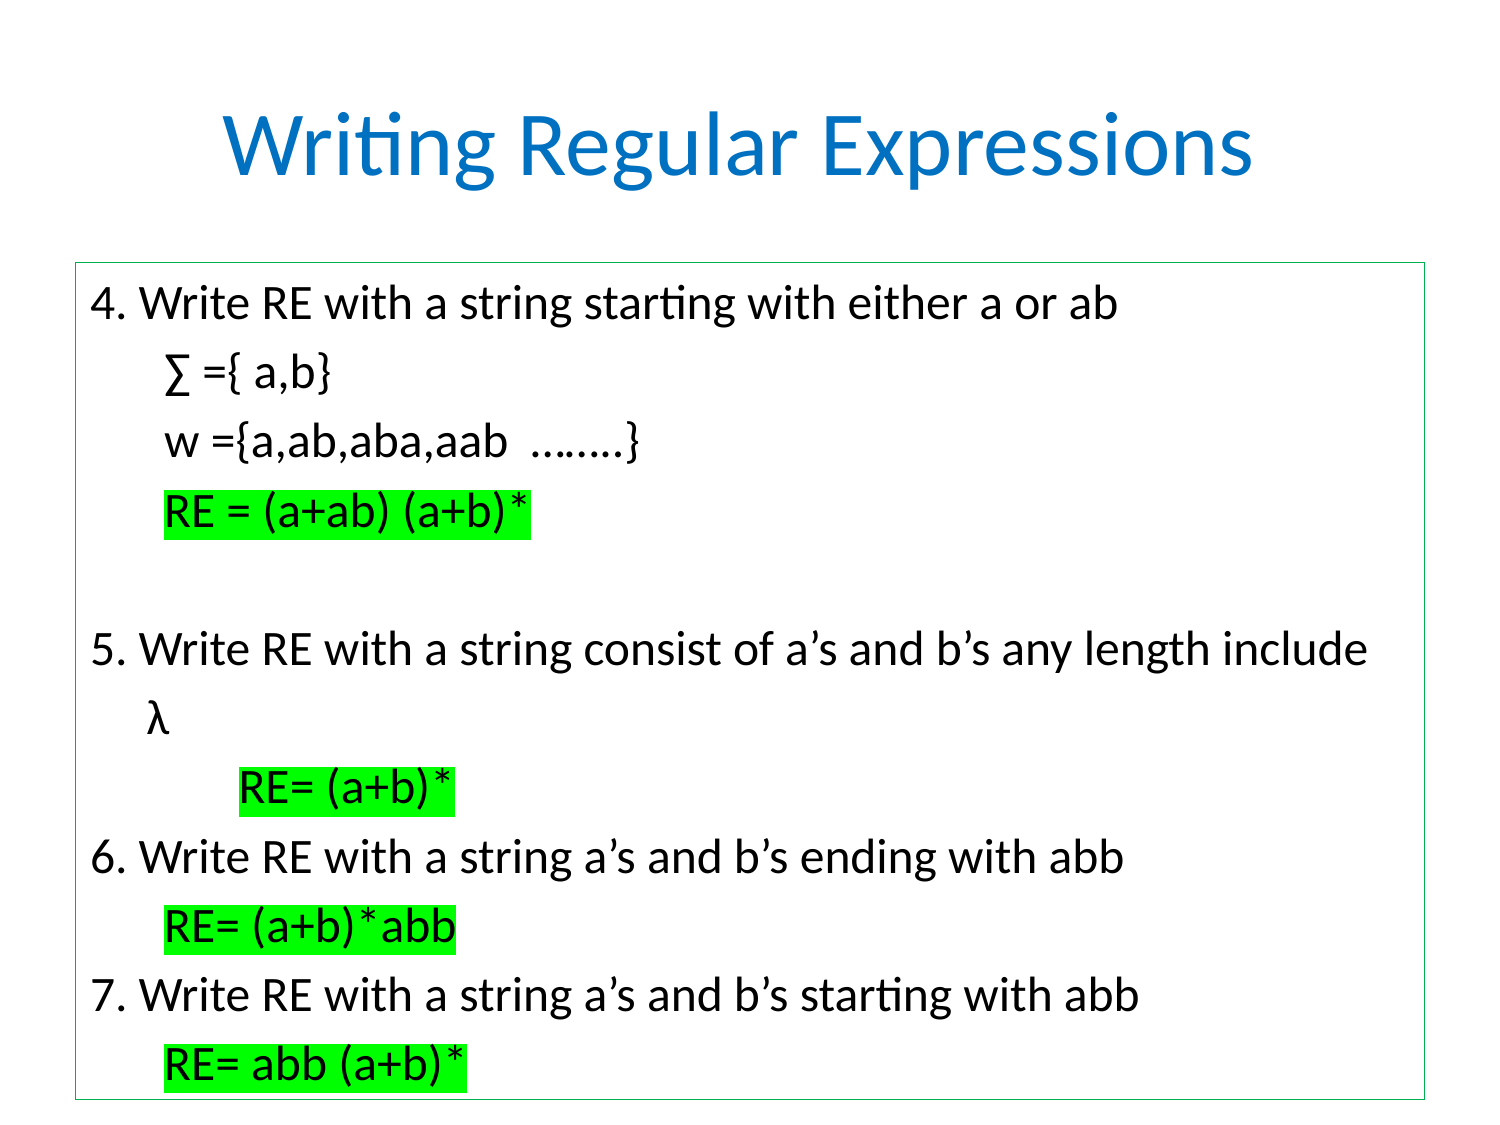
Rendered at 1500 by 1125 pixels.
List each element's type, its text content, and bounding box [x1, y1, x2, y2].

list 4. Write RE with a string starting with either a or ab ∑ ={ a,b} w ={a,ab,aba,aab ……..} RE = (a+ab) (a+b)* 5. Write RE with a string consist of a’s and b’s any length include λ RE= (a+b)* 6. Write RE with a string a’s and b’s ending with abb RE= (a+b)*abb 7. Write RE with a string a’s and b’s starting with abb RE= abb (a+b)* [75, 262, 1425, 1100]
title Writing Regular Expressions [75, 45, 1425, 233]
